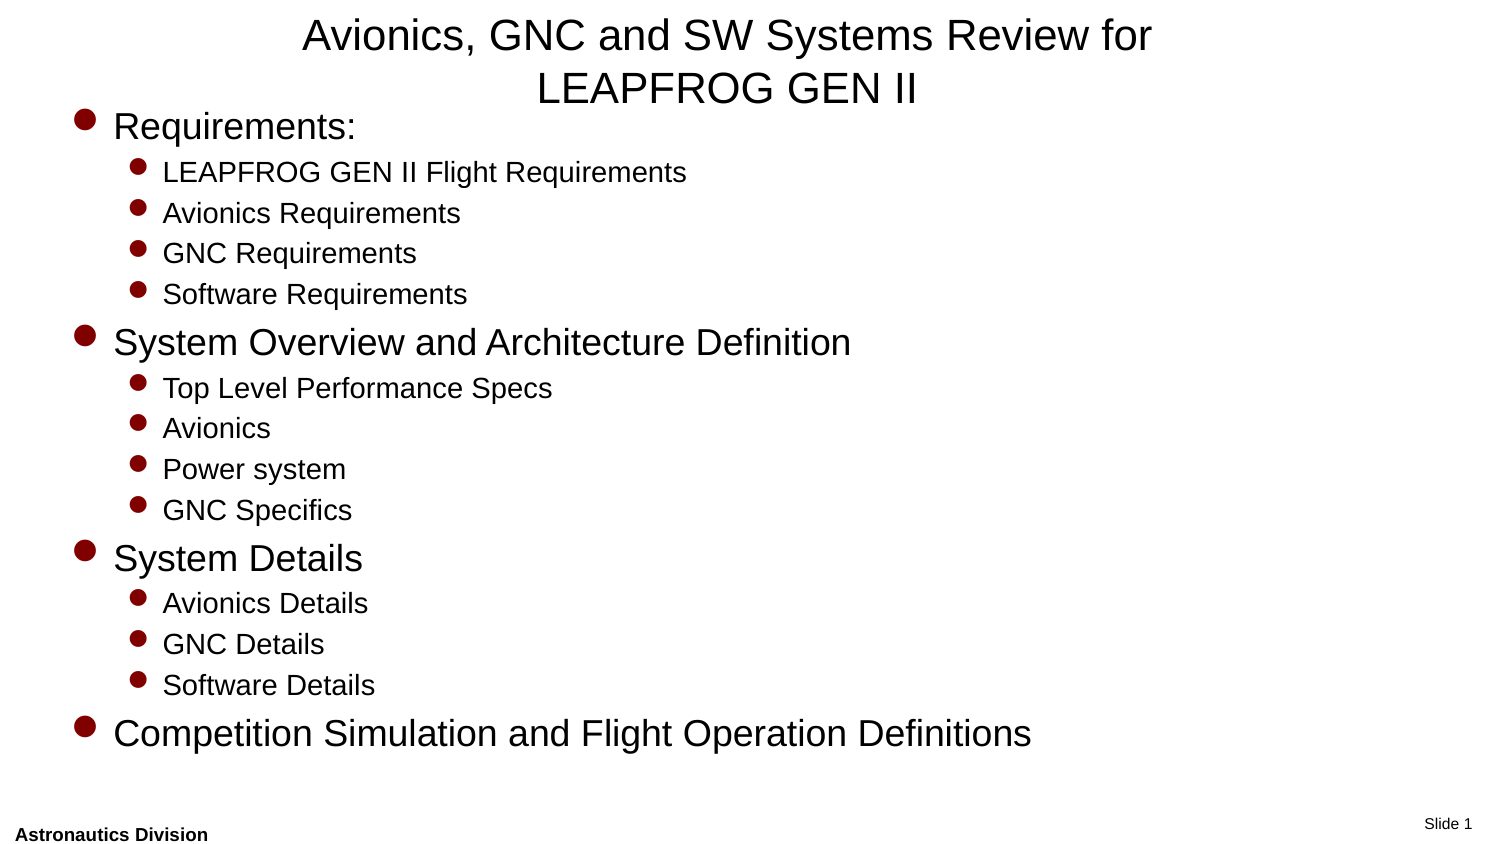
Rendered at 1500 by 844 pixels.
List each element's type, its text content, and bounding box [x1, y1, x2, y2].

list Requirements: LEAPFROG GEN II Flight Requirements Avionics Requirements GNC Requirements Software Requirements System Overview and Architecture Definition Top Level Performance Specs Avionics Power system GNC Specifics System Details Avionics Details GNC Details Software Details Competition Simulation and Flight Operation Definitions [56, 94, 1420, 705]
title Avionics, GNC and SW Systems Review for LEAPFROG GEN II [177, 0, 1278, 94]
